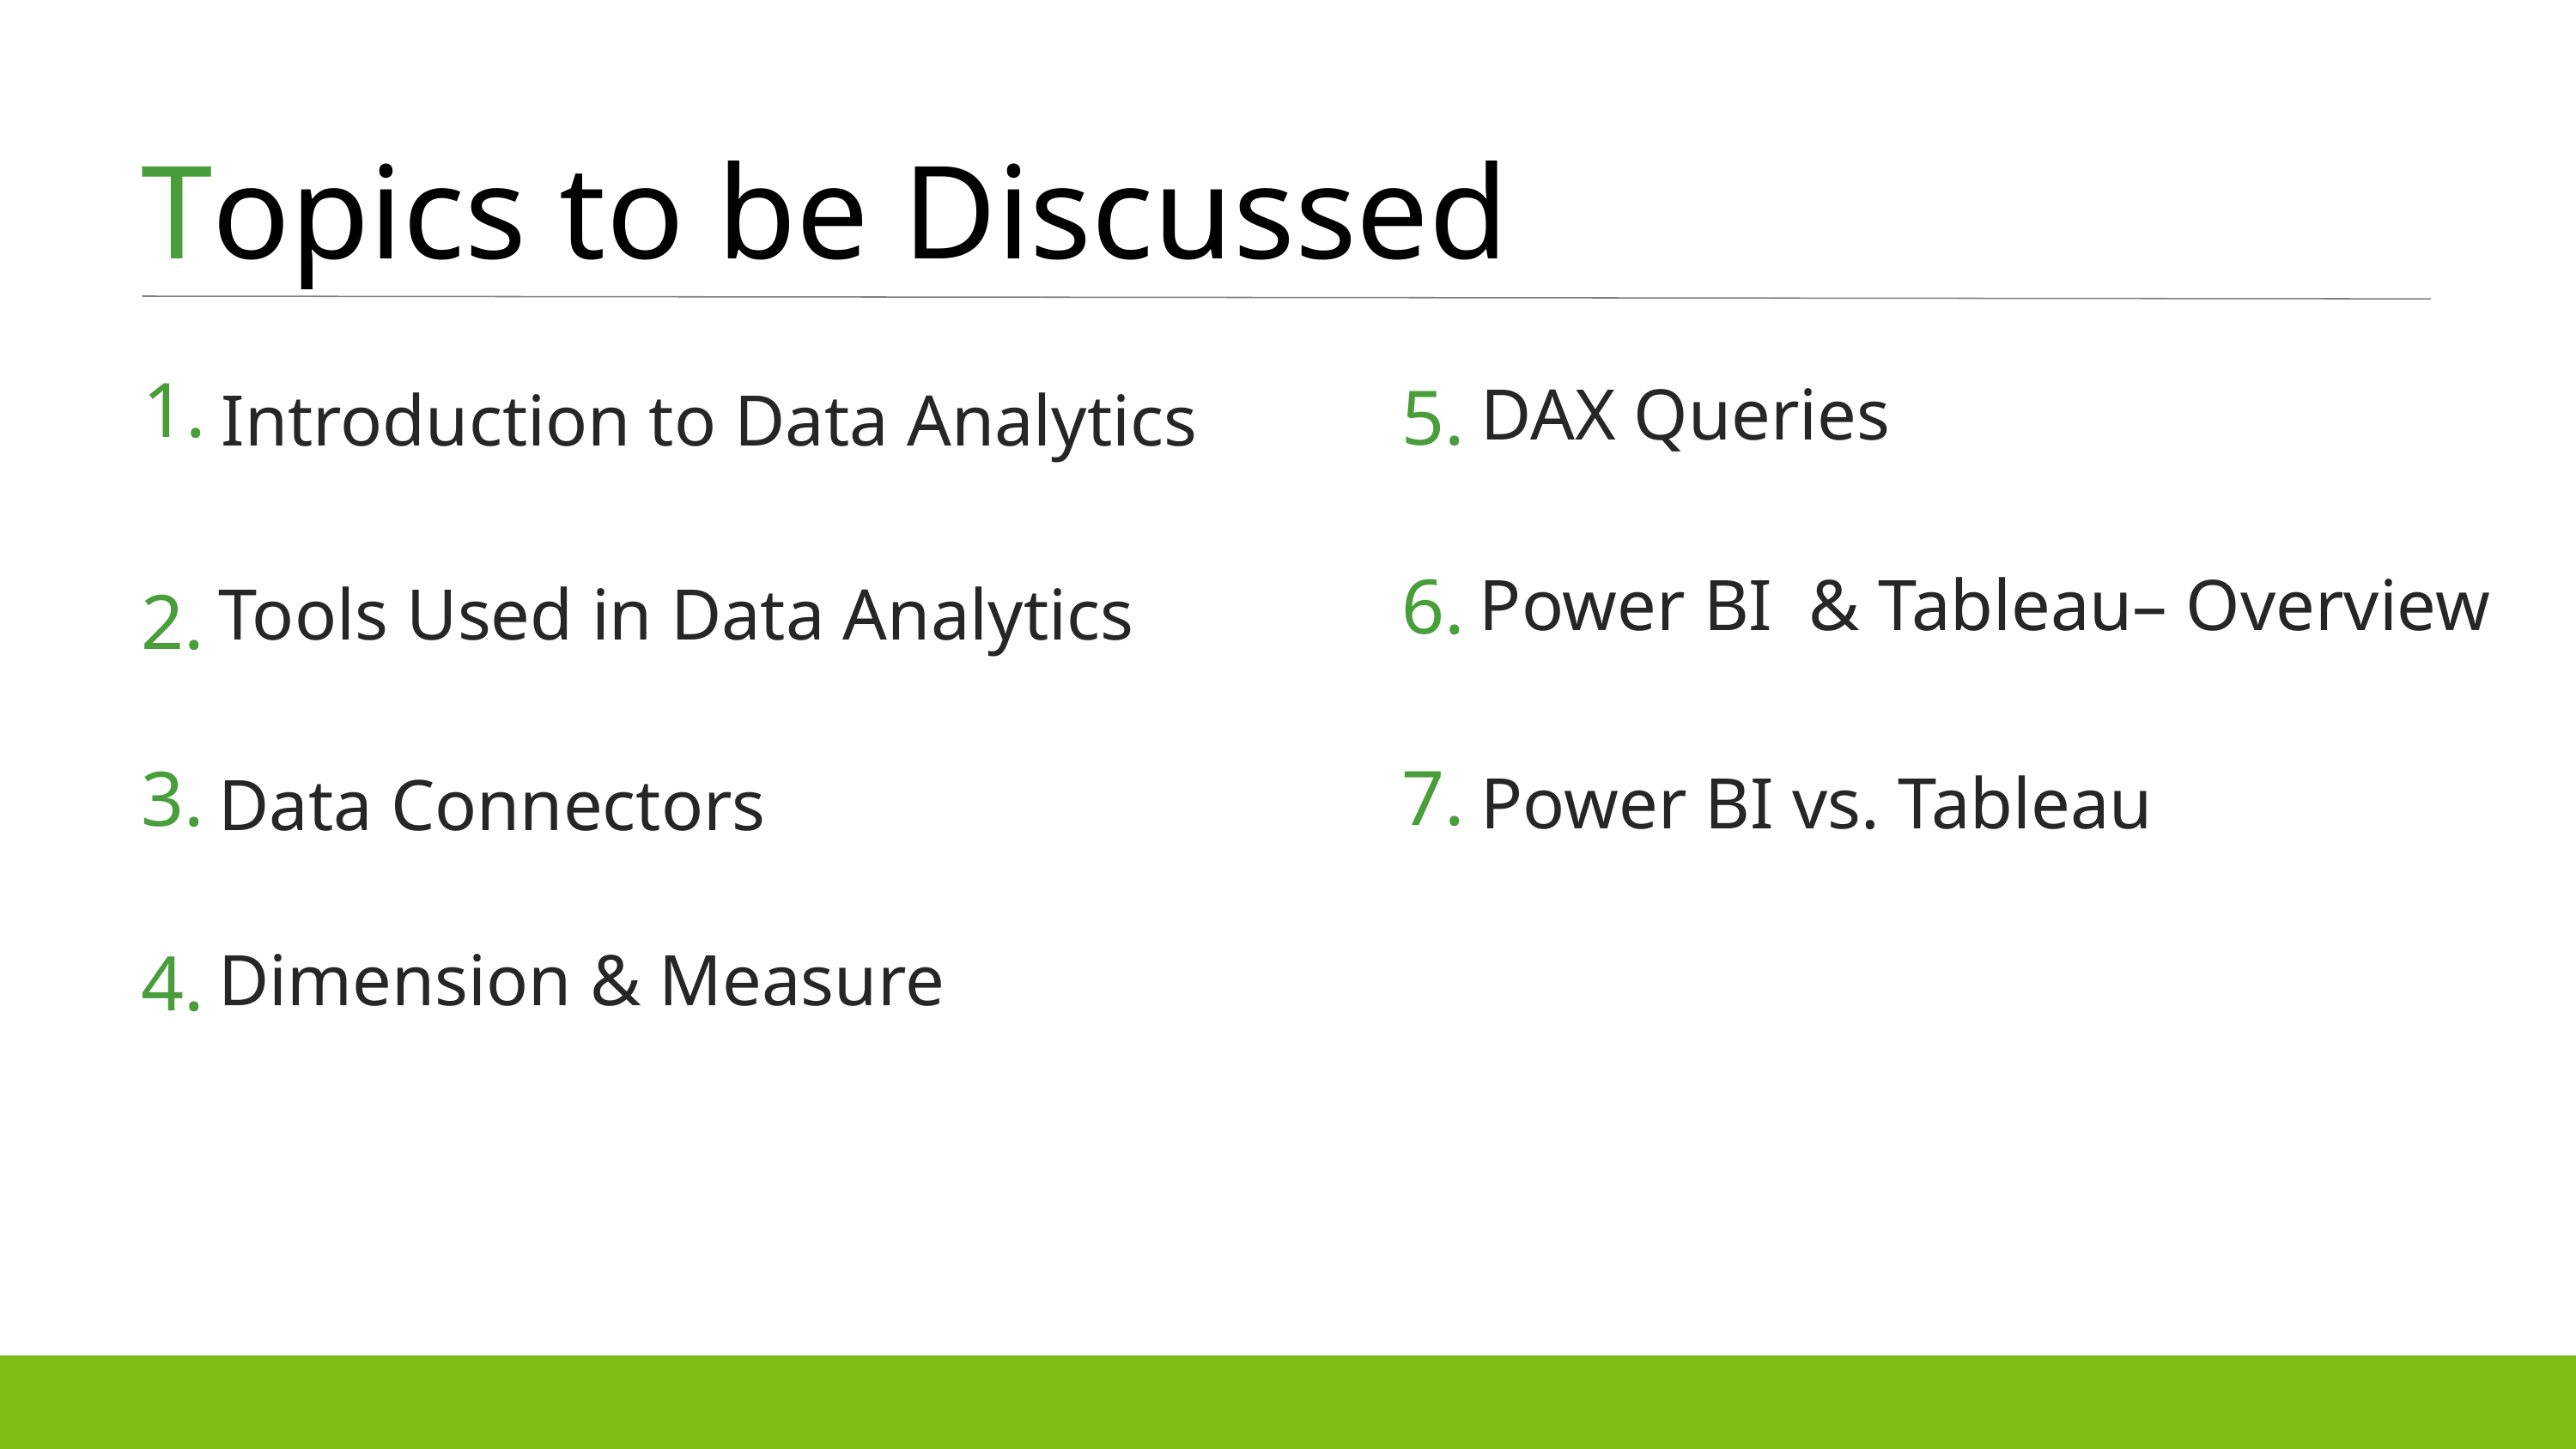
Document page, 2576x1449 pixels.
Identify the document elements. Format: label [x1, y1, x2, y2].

text_box [218, 765, 835, 902]
text_box [141, 755, 218, 902]
text_box [1480, 762, 2443, 900]
text_box [142, 366, 219, 514]
text_box [1401, 373, 1479, 522]
text_box [140, 578, 218, 726]
text_box [141, 939, 218, 1088]
text_box [218, 574, 1289, 712]
text_box [218, 939, 1102, 1076]
text_box [1480, 373, 2098, 511]
text_box [1480, 564, 2576, 701]
text_box [140, 83, 1920, 337]
text_box [0, 1355, 2576, 1449]
text_box [221, 379, 1330, 518]
text_box [1401, 562, 1479, 711]
text_box [1401, 754, 1467, 902]
